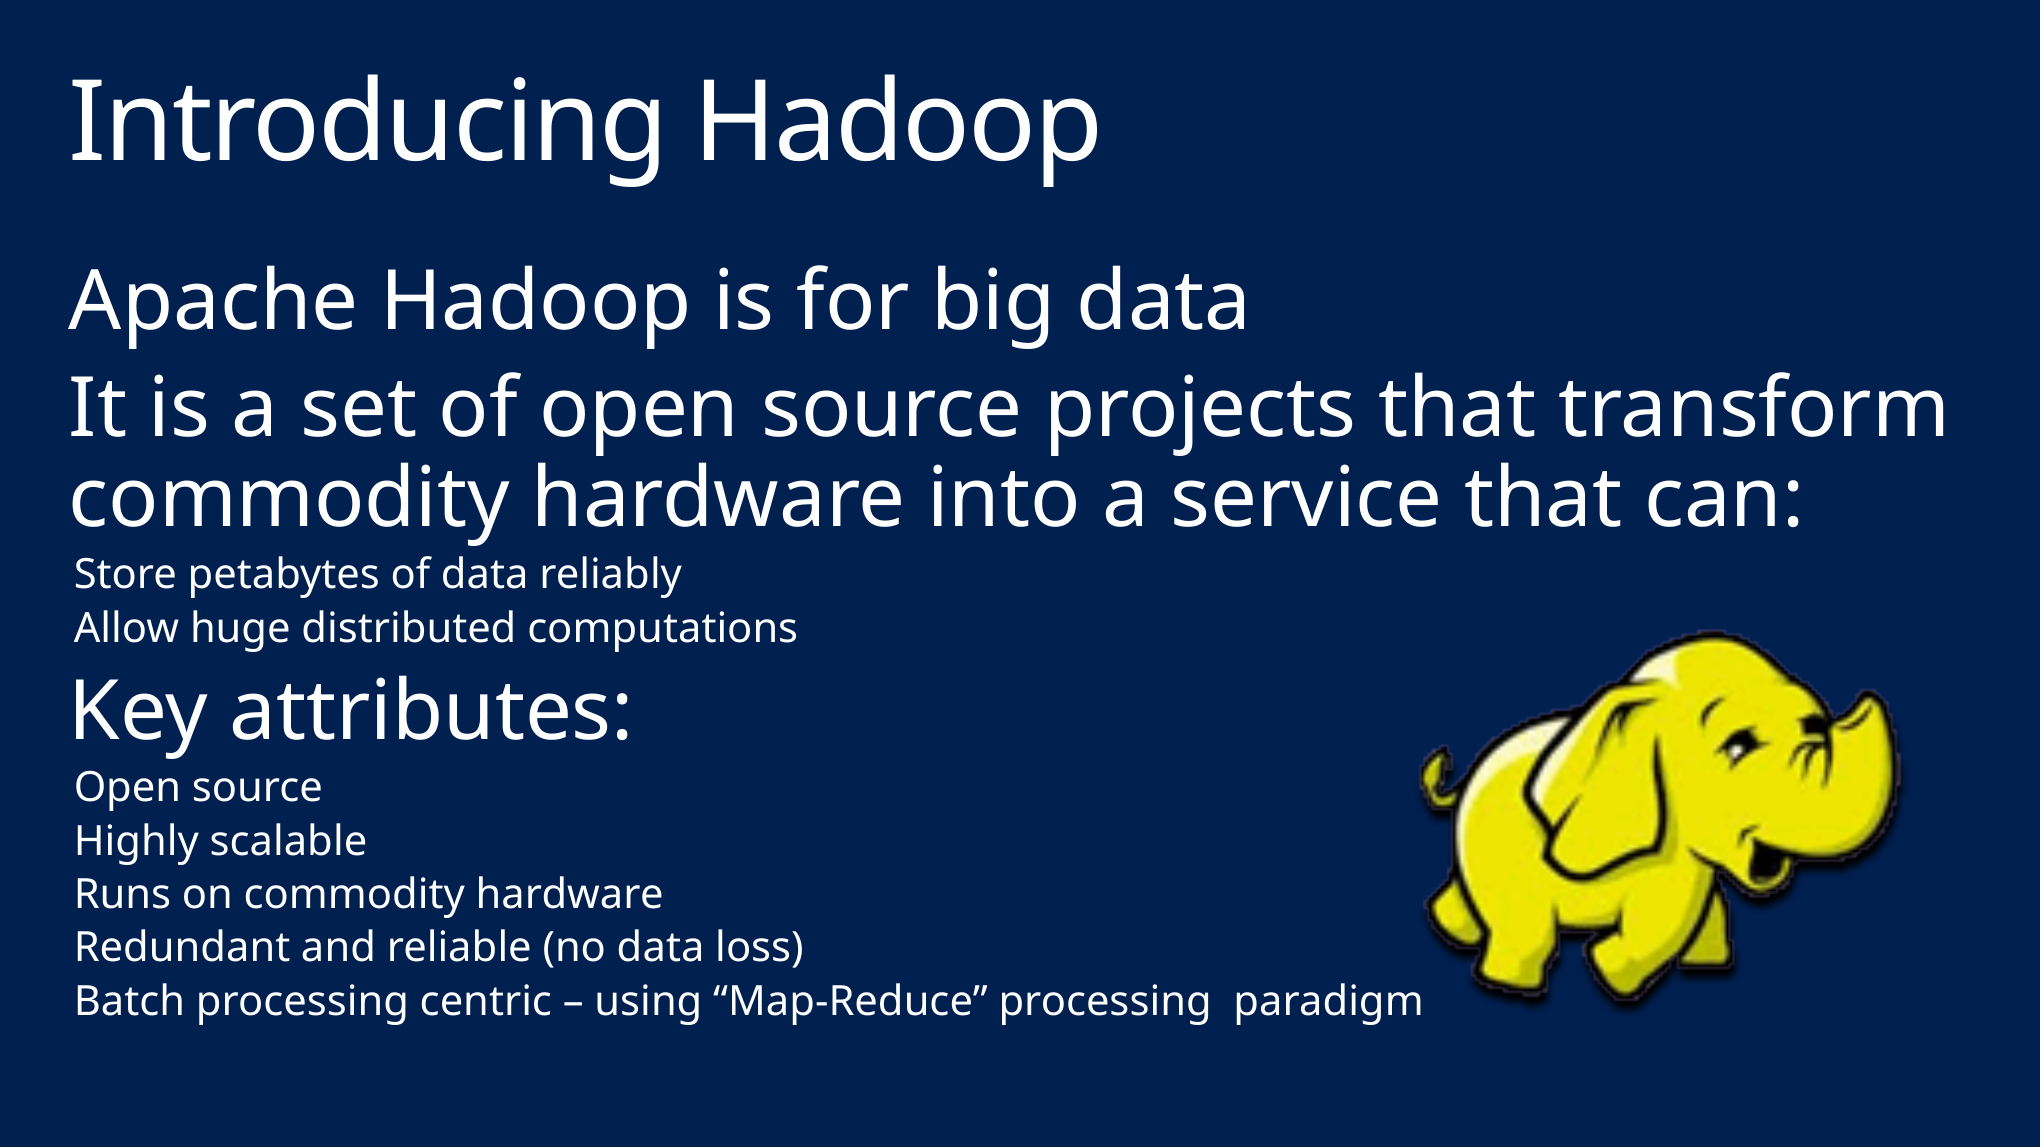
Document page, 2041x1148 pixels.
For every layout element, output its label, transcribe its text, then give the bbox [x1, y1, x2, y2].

picture [1397, 620, 1929, 1026]
list Apache Hadoop is for big data It is a set of open source projects that transform commodity hardware into a service that can: Store petabytes of data reliably Allow huge distributed computations Key attributes: Open source Highly scalable Runs on commodity hardware Redundant and reliable (no data loss) Batch processing centric – using “Map-Reduce” processing paradigm [45, 242, 1996, 1066]
title Introducing Hadoop [45, 48, 1996, 199]
